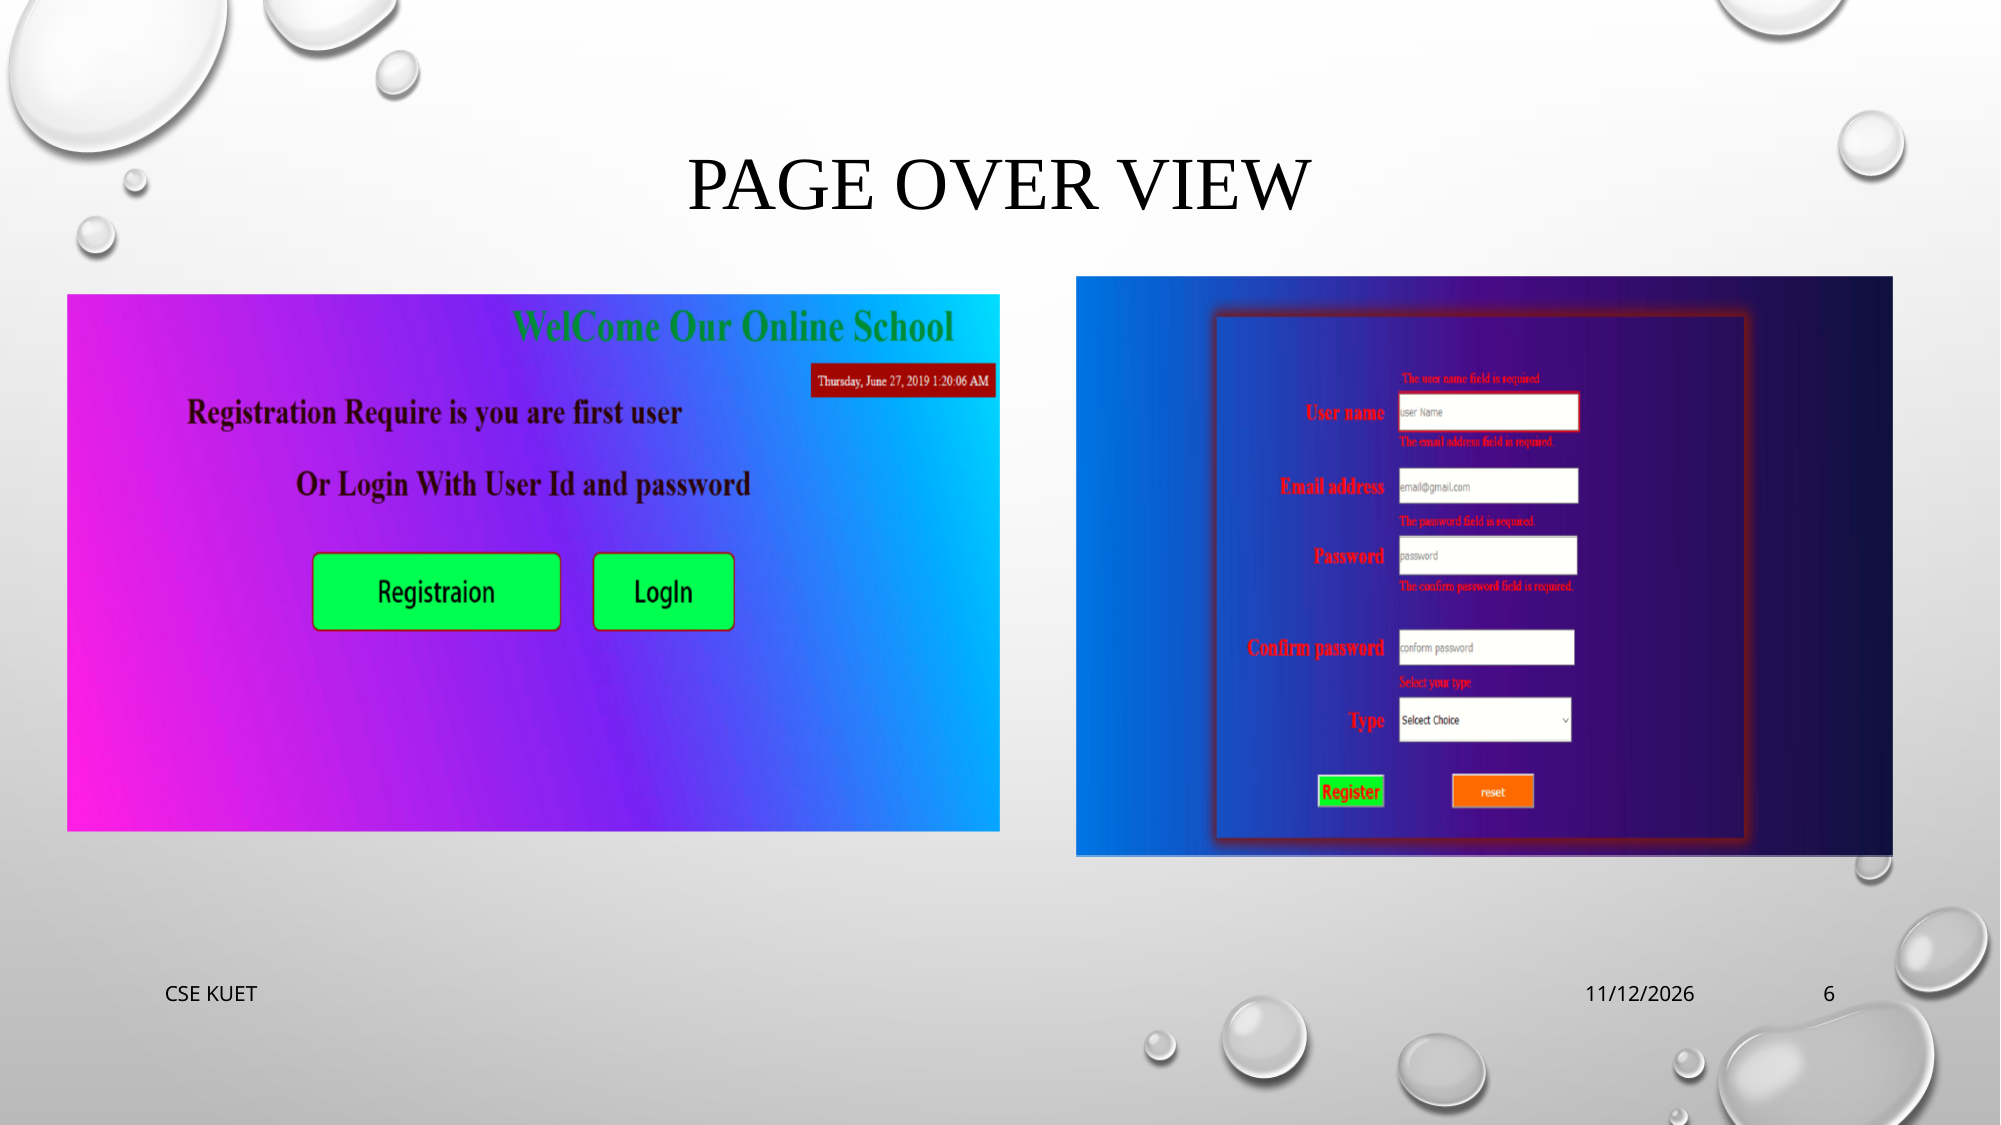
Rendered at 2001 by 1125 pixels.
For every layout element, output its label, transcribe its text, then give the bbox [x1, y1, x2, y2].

title Page over view [149, 54, 1851, 317]
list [67, 294, 1001, 832]
footer CSE KUET [149, 965, 1245, 1025]
slide_number 6 [1724, 965, 1851, 1025]
picture [0, 0, 2000, 1125]
slide_number 27-Jun-19 [1259, 965, 1710, 1025]
